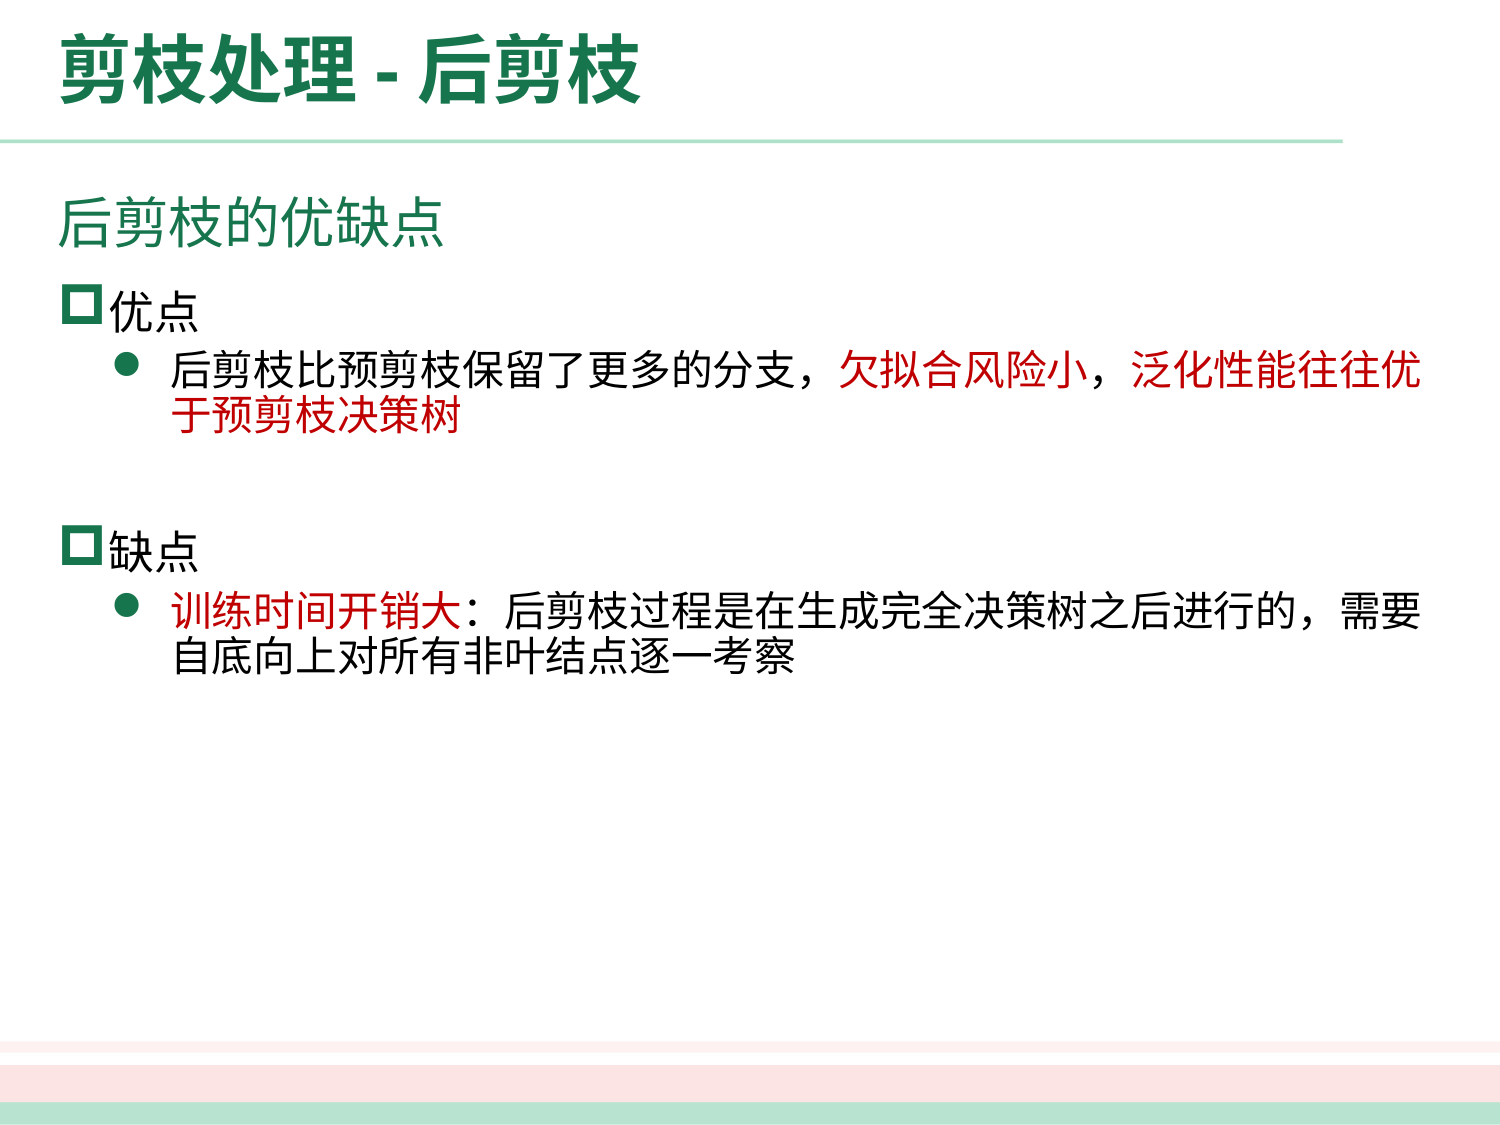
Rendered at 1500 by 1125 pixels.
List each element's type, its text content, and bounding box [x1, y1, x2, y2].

title 剪枝处理-后剪枝 [42, 8, 1223, 138]
list 优点 后剪枝比预剪枝保留了更多的分支，欠拟合风险小，泛化性能往往优于预剪枝决策树 缺点 训练时间开销大：后剪枝过程是在生成完全决策树之后进行的，需要自底向上对所有非叶结点逐一考察 [42, 282, 1459, 995]
picture [0, 0, 1500, 1125]
list 后剪枝的优缺点 [42, 188, 1459, 264]
